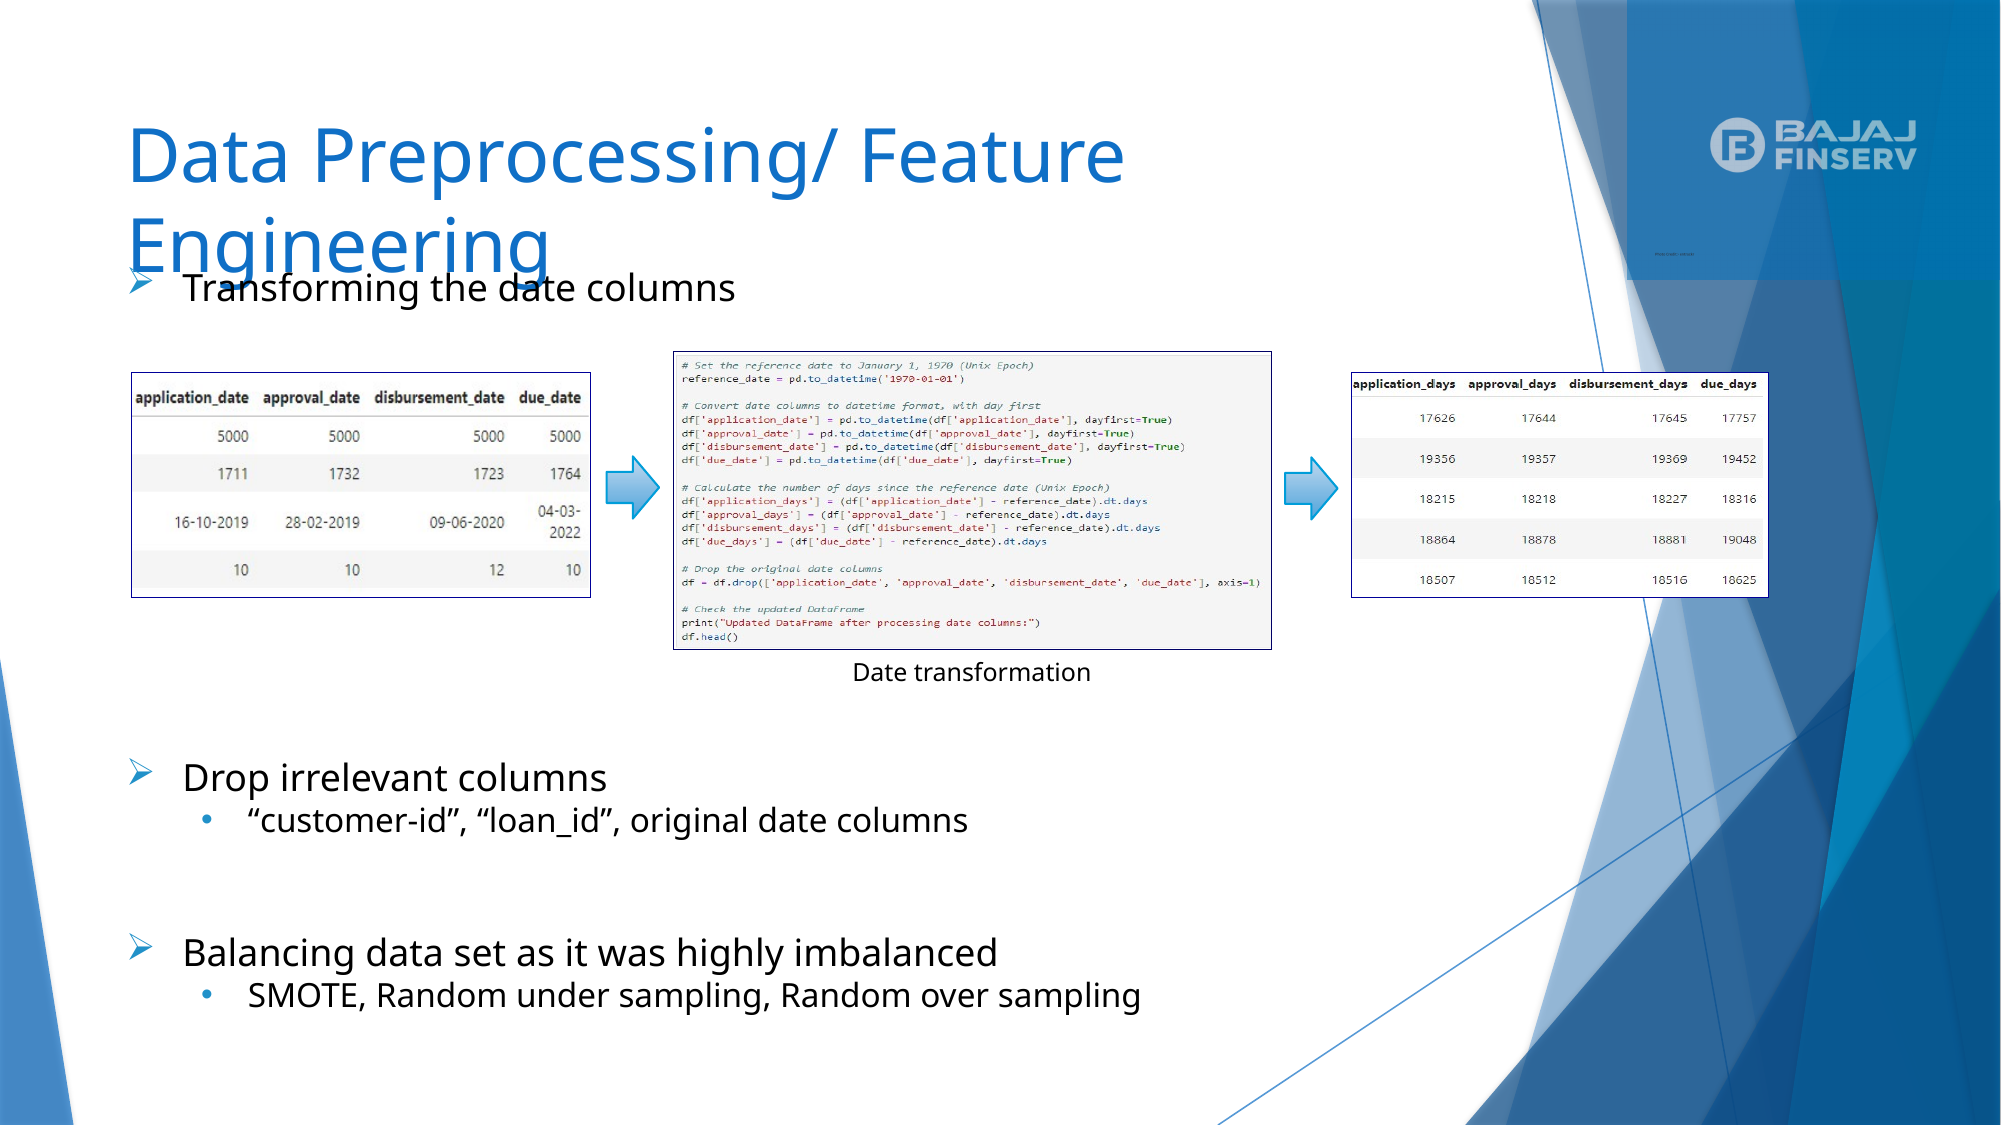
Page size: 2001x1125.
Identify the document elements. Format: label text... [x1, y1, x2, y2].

text_box Drop irrelevant columns “customer-id”, “loan_id”, original date columns [111, 701, 1566, 847]
title Data Preprocessing/ Feature Engineering [111, 99, 1522, 211]
text_box Transforming the date columns [111, 211, 1566, 317]
picture [1626, 0, 1991, 280]
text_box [131, 350, 1769, 684]
text_box Balancing data set as it was highly imbalanced SMOTE, Random under sampling, Random over sampling [111, 876, 1566, 1022]
